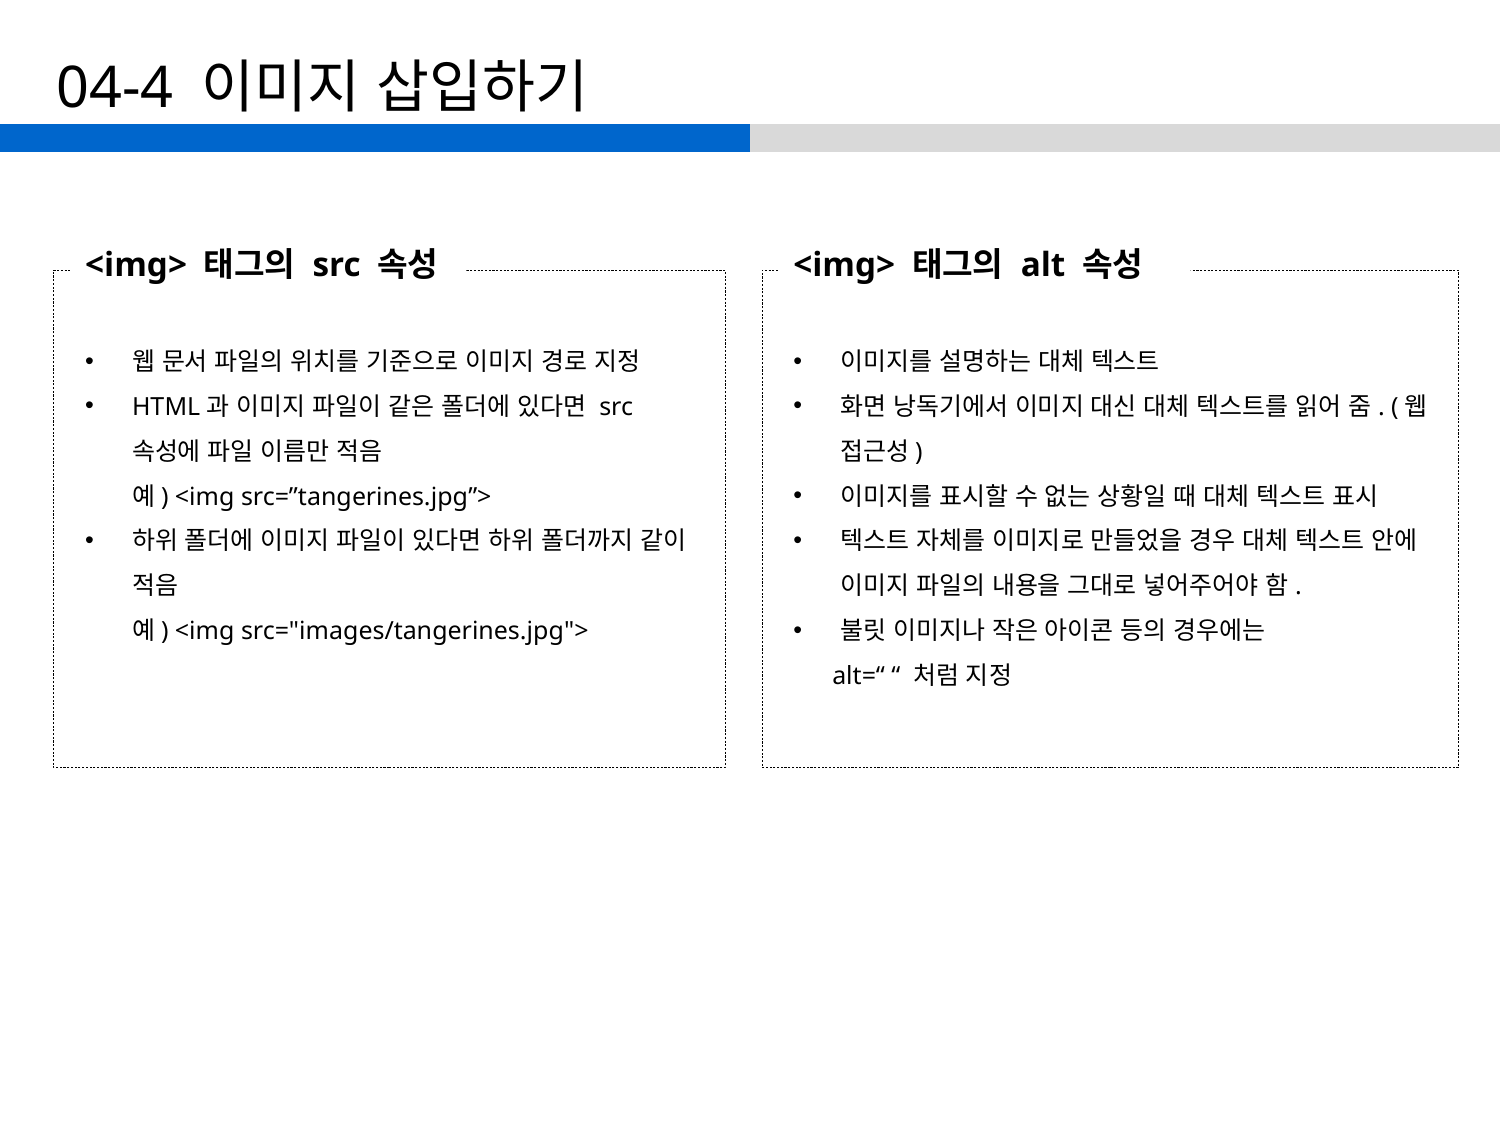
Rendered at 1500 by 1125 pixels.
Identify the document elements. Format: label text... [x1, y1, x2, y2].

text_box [52, 235, 726, 768]
title 04-4 이미지 삽입하기 [41, 42, 1459, 128]
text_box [761, 235, 1459, 768]
